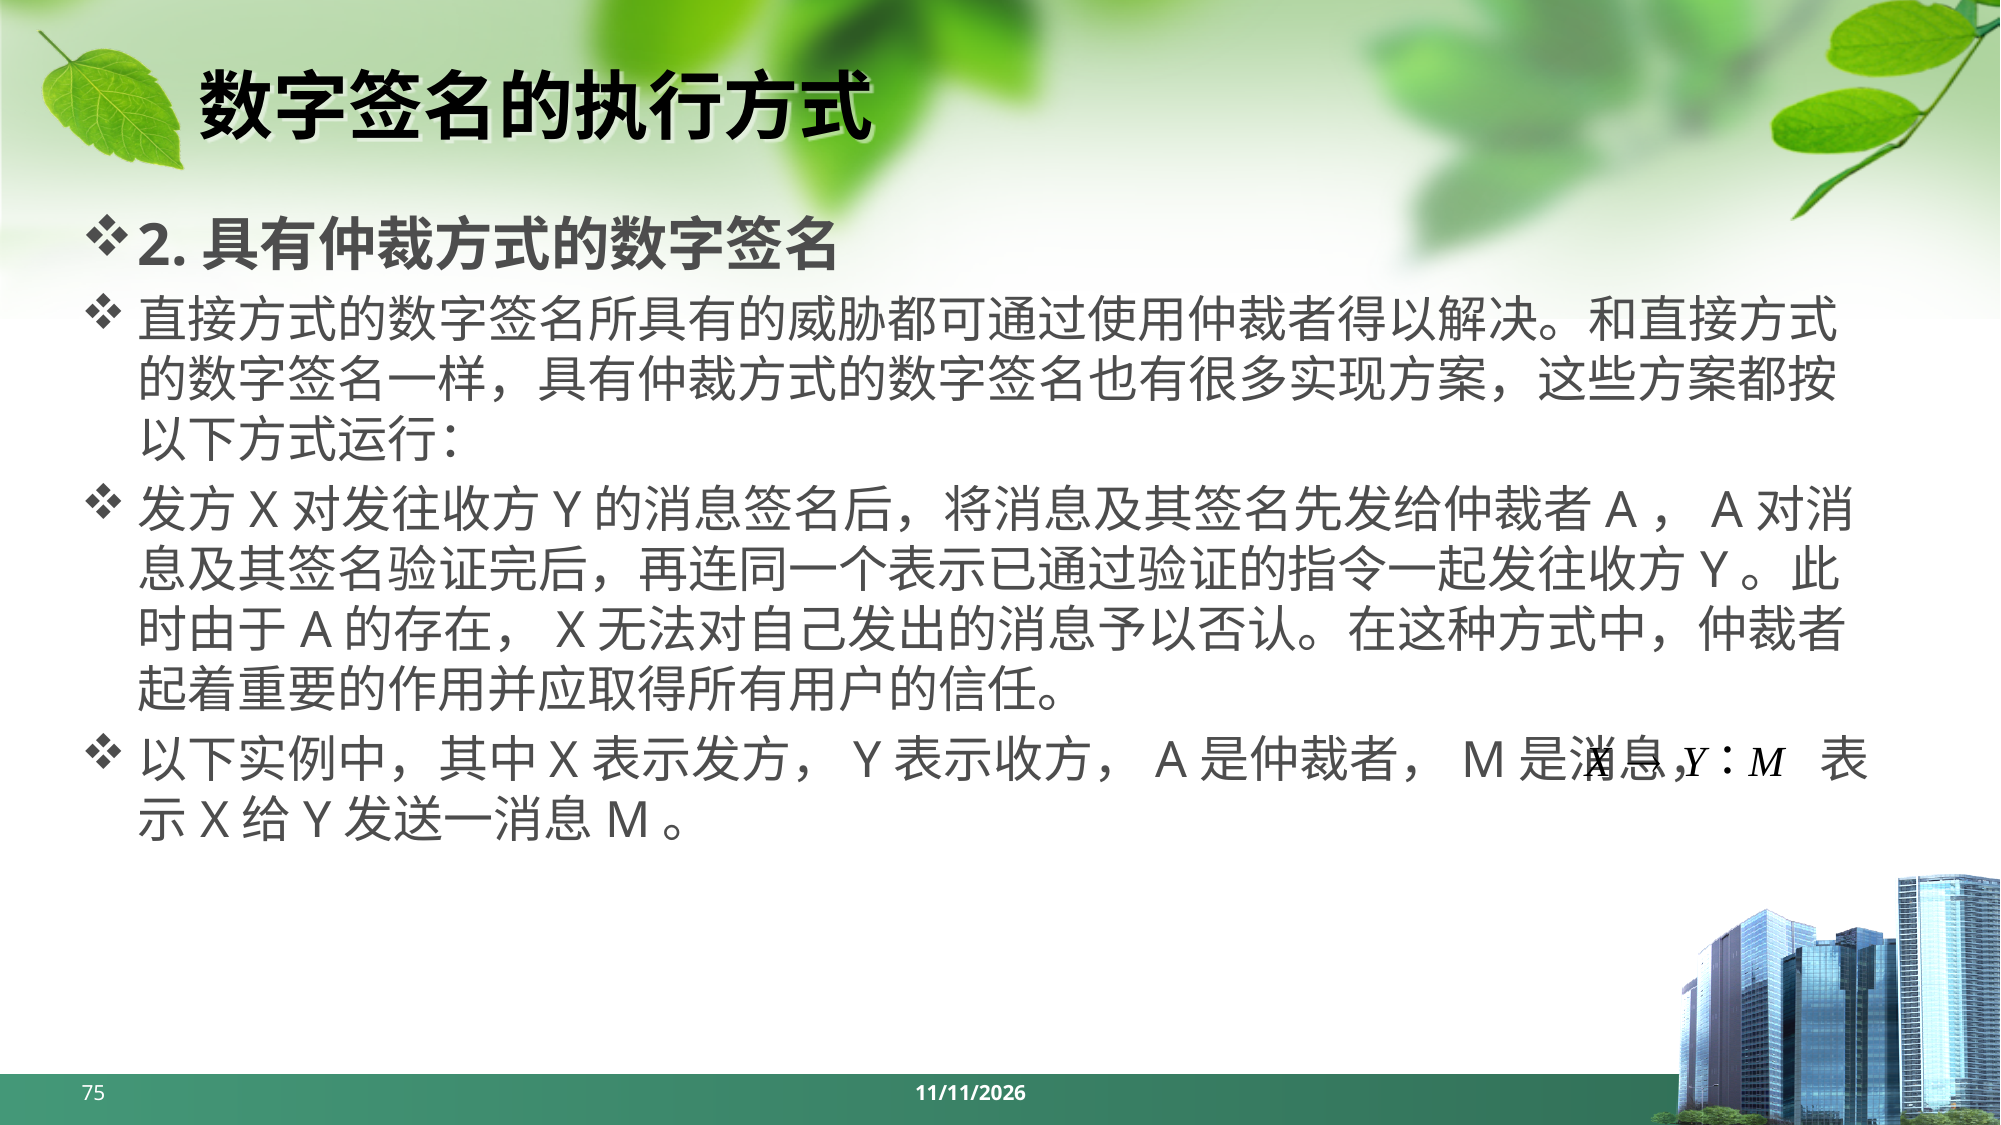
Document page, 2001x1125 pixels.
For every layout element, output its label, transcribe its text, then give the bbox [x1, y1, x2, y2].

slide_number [900, 1072, 1367, 1113]
title 数字签名的执行方式 [183, 57, 1767, 150]
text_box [1574, 737, 1801, 788]
list 2.具有仲裁方式的数字签名 直接方式的数字签名所具有的威胁都可通过使用仲裁者得以解决。和直接方式的数字签名一样，具有仲裁方式的数字签名也有很多实现方案，这些方案都按以下方式运行： 发方X对发往收方Y的消息签名后，将消息及其签名先发给仲裁者A，A对消息及其签名验证完后，再连同一个表示已通过验证的指令一起发往收方Y。此时由于A的存在，X无法对自己发出的消息予以否认。在这种方式中，仲裁者起着重要的作用并应取得所有用户的信任。 以下实例中，其中X表示发方，Y表示收方，A是仲裁者，M是消息， 表示X给Y发送一消息M。 [66, 200, 1900, 1038]
picture [0, 0, 2000, 319]
slide_number 75 [66, 1072, 184, 1113]
